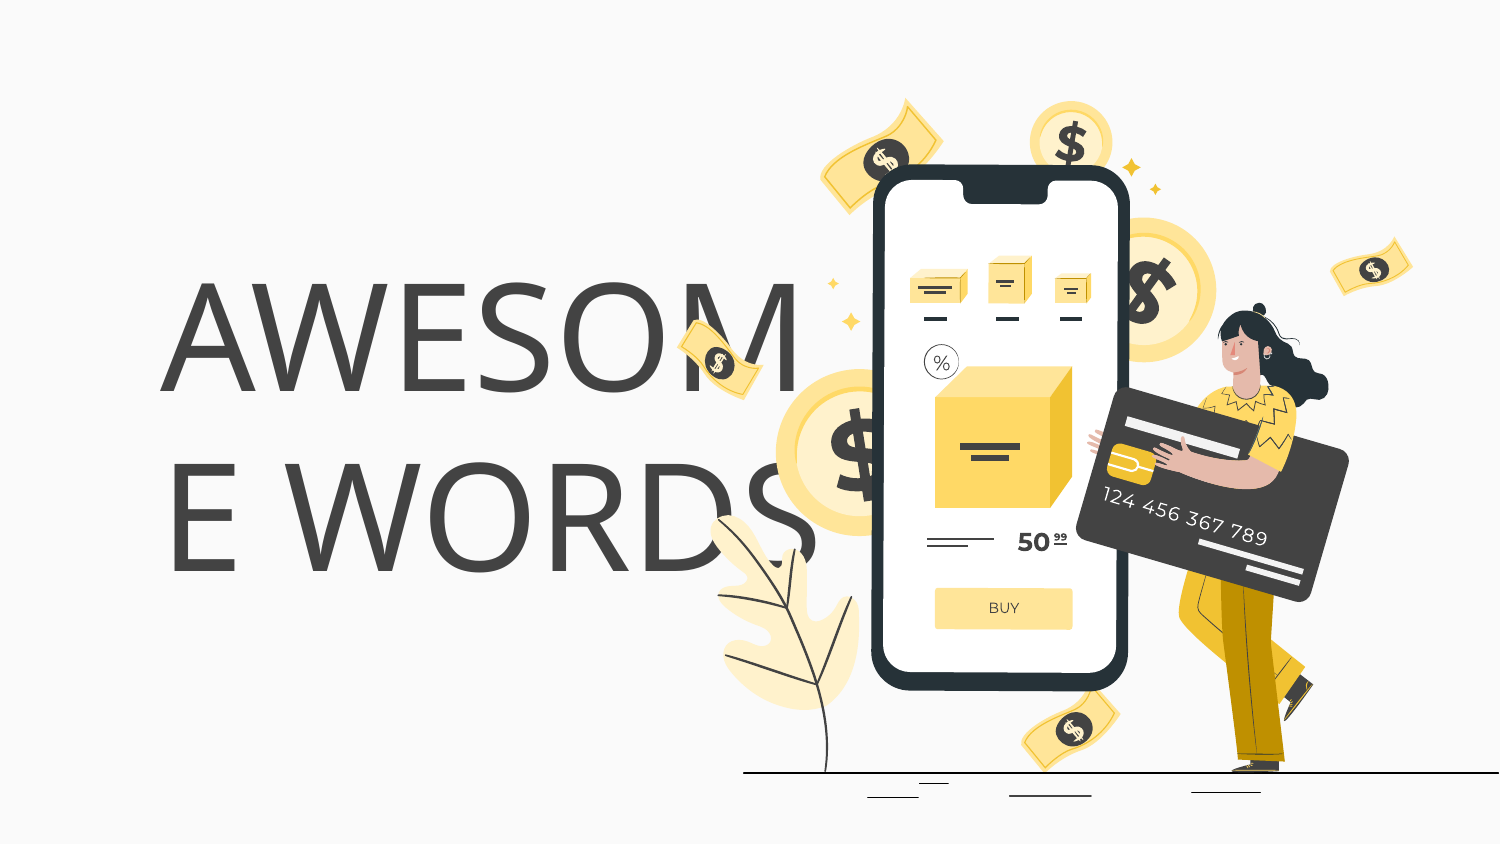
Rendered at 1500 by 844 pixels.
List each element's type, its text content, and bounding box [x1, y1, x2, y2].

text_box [670, 97, 1499, 798]
title AWESOME WORDS [145, 272, 665, 572]
